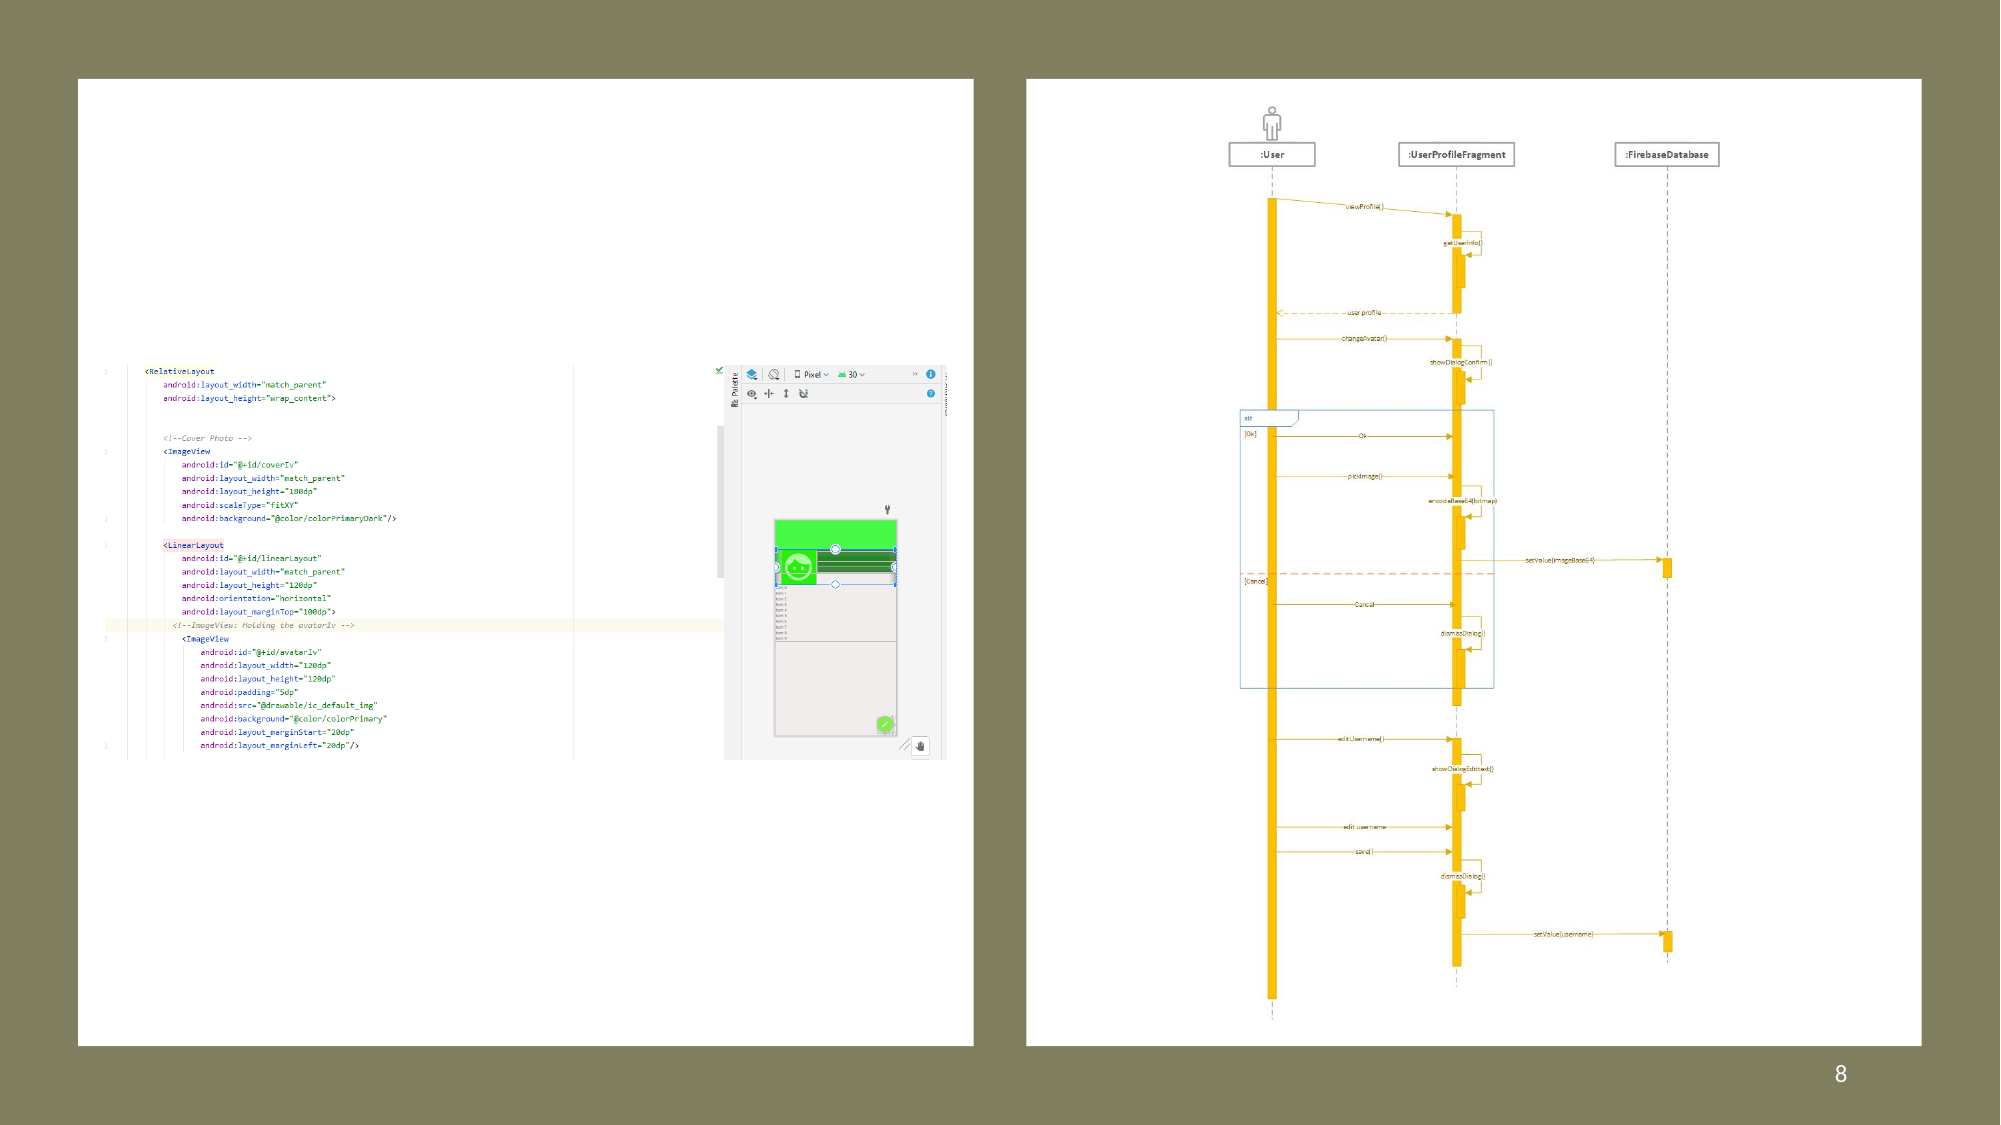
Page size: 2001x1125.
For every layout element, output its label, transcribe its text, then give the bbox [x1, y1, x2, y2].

picture [105, 365, 947, 760]
picture [1228, 105, 1720, 1020]
text_box [77, 78, 975, 1047]
text_box [1025, 78, 1923, 1047]
text_box [0, 0, 2000, 1125]
slide_number 8 [1412, 1042, 1863, 1103]
